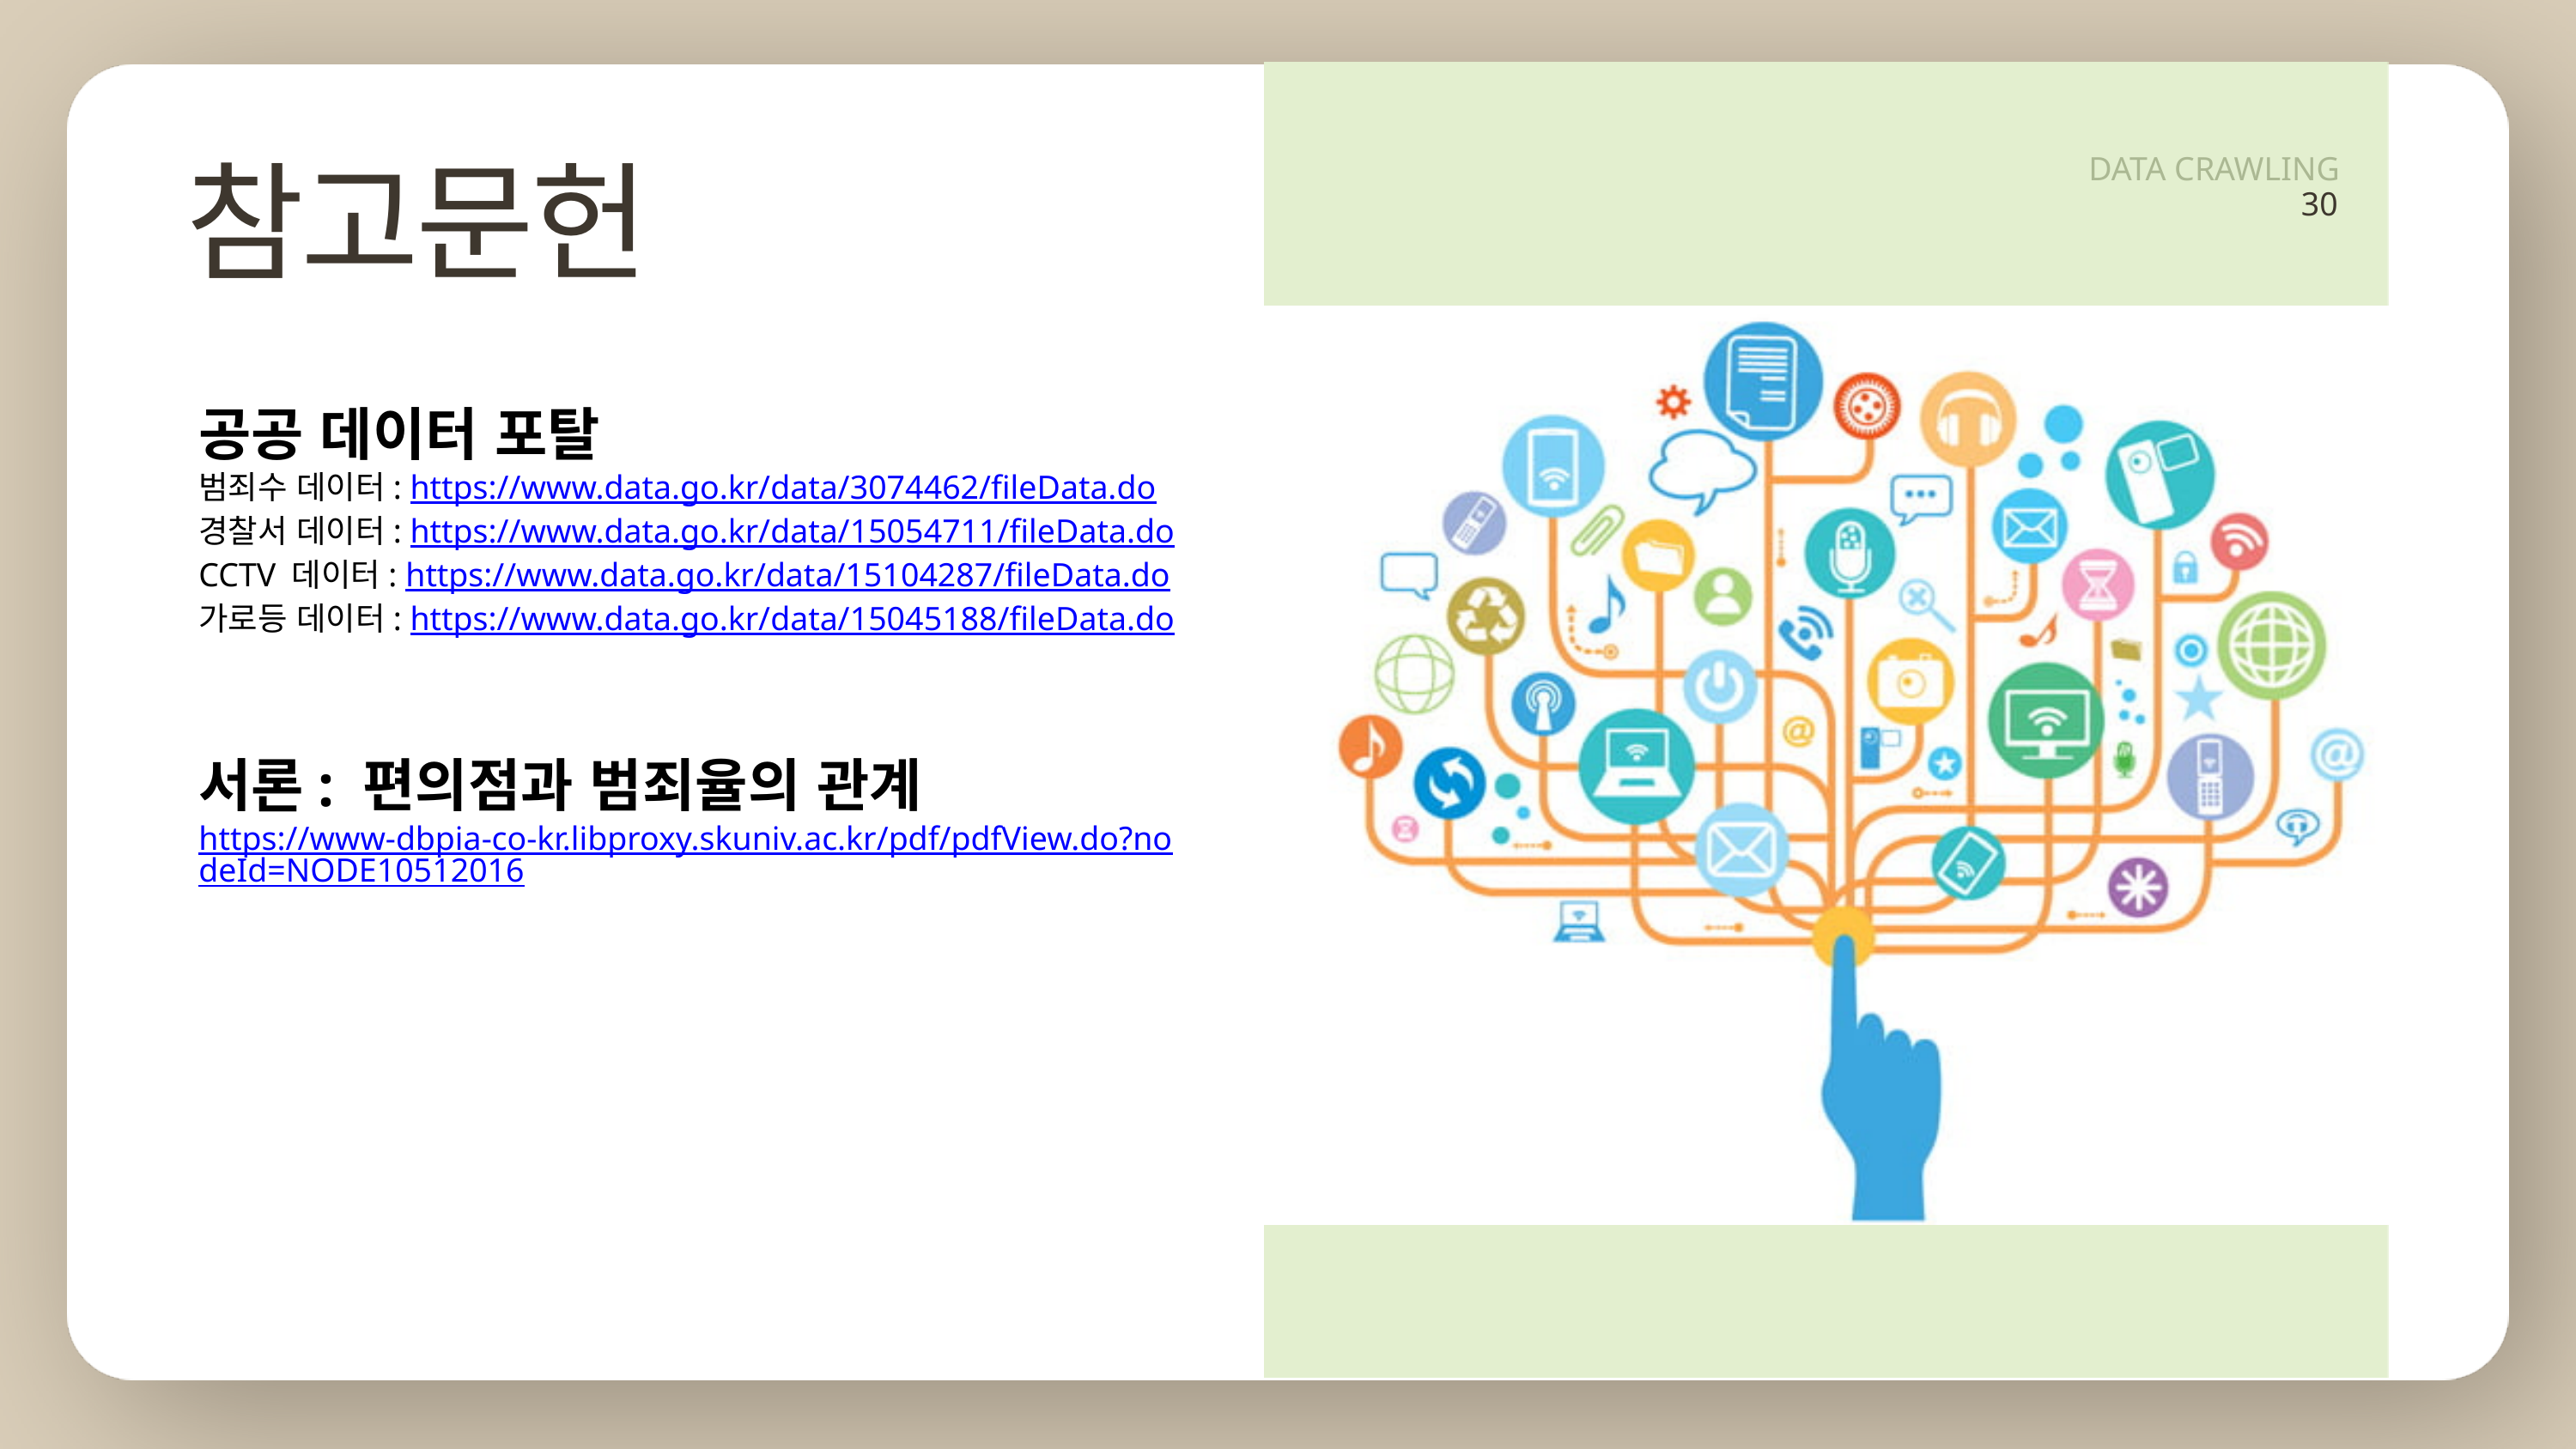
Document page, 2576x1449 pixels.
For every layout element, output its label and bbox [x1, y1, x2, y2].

picture [66, 62, 2510, 1380]
